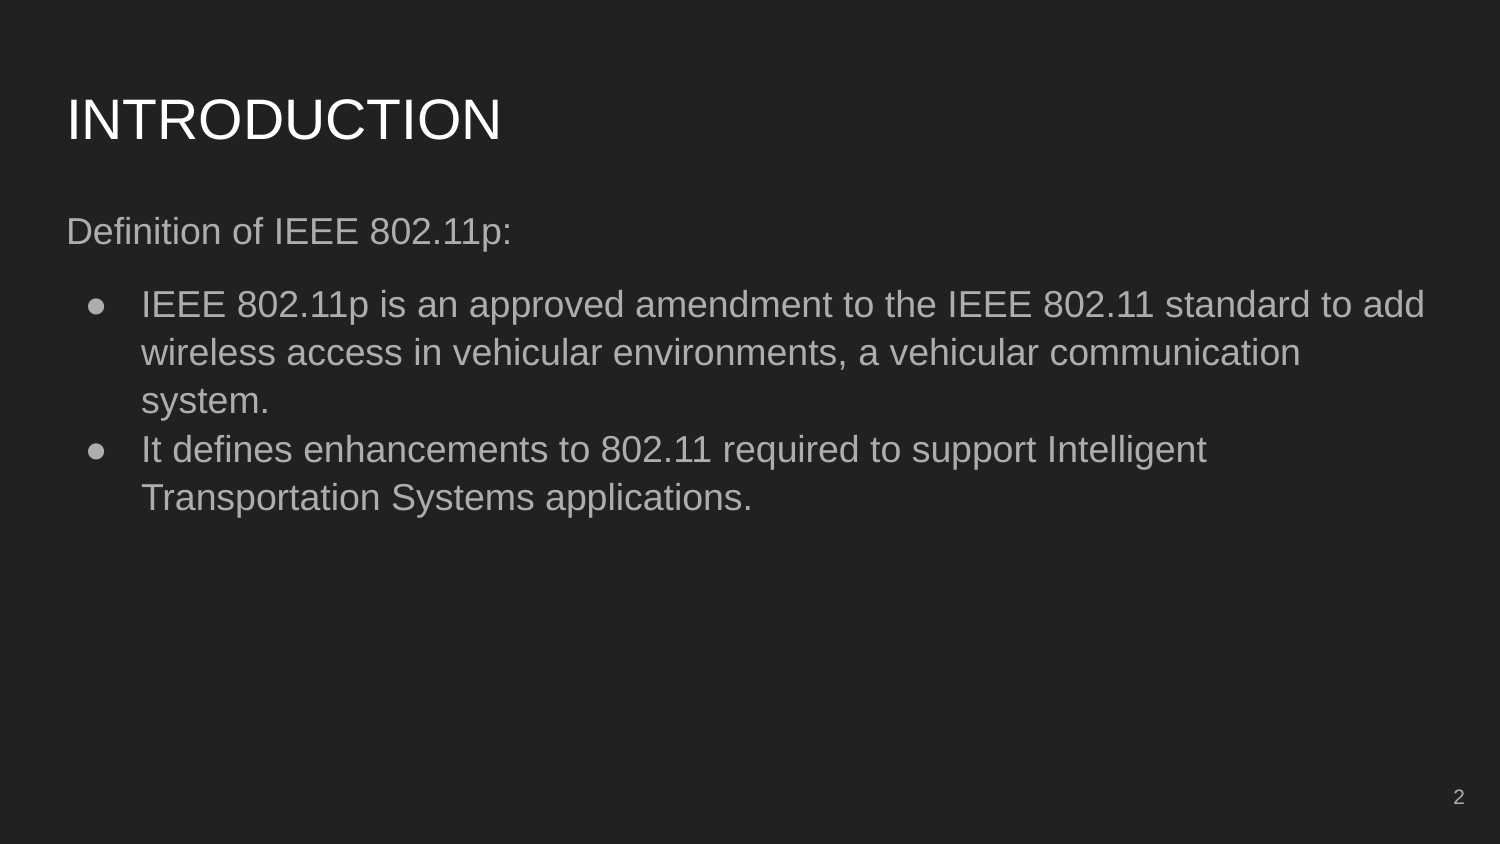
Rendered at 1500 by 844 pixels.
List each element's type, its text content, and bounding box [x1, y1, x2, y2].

title INTRODUCTION [51, 72, 1449, 167]
slide_number ‹#› [1389, 764, 1480, 830]
list Definition of IEEE 802.11p: IEEE 802.11p is an approved amendment to the IEEE 802.11 standard to add wireless access in vehicular environments, a vehicular communication system. It defines enhancements to 802.11 required to support Intelligent Transportation Systems applications. [51, 189, 1449, 750]
